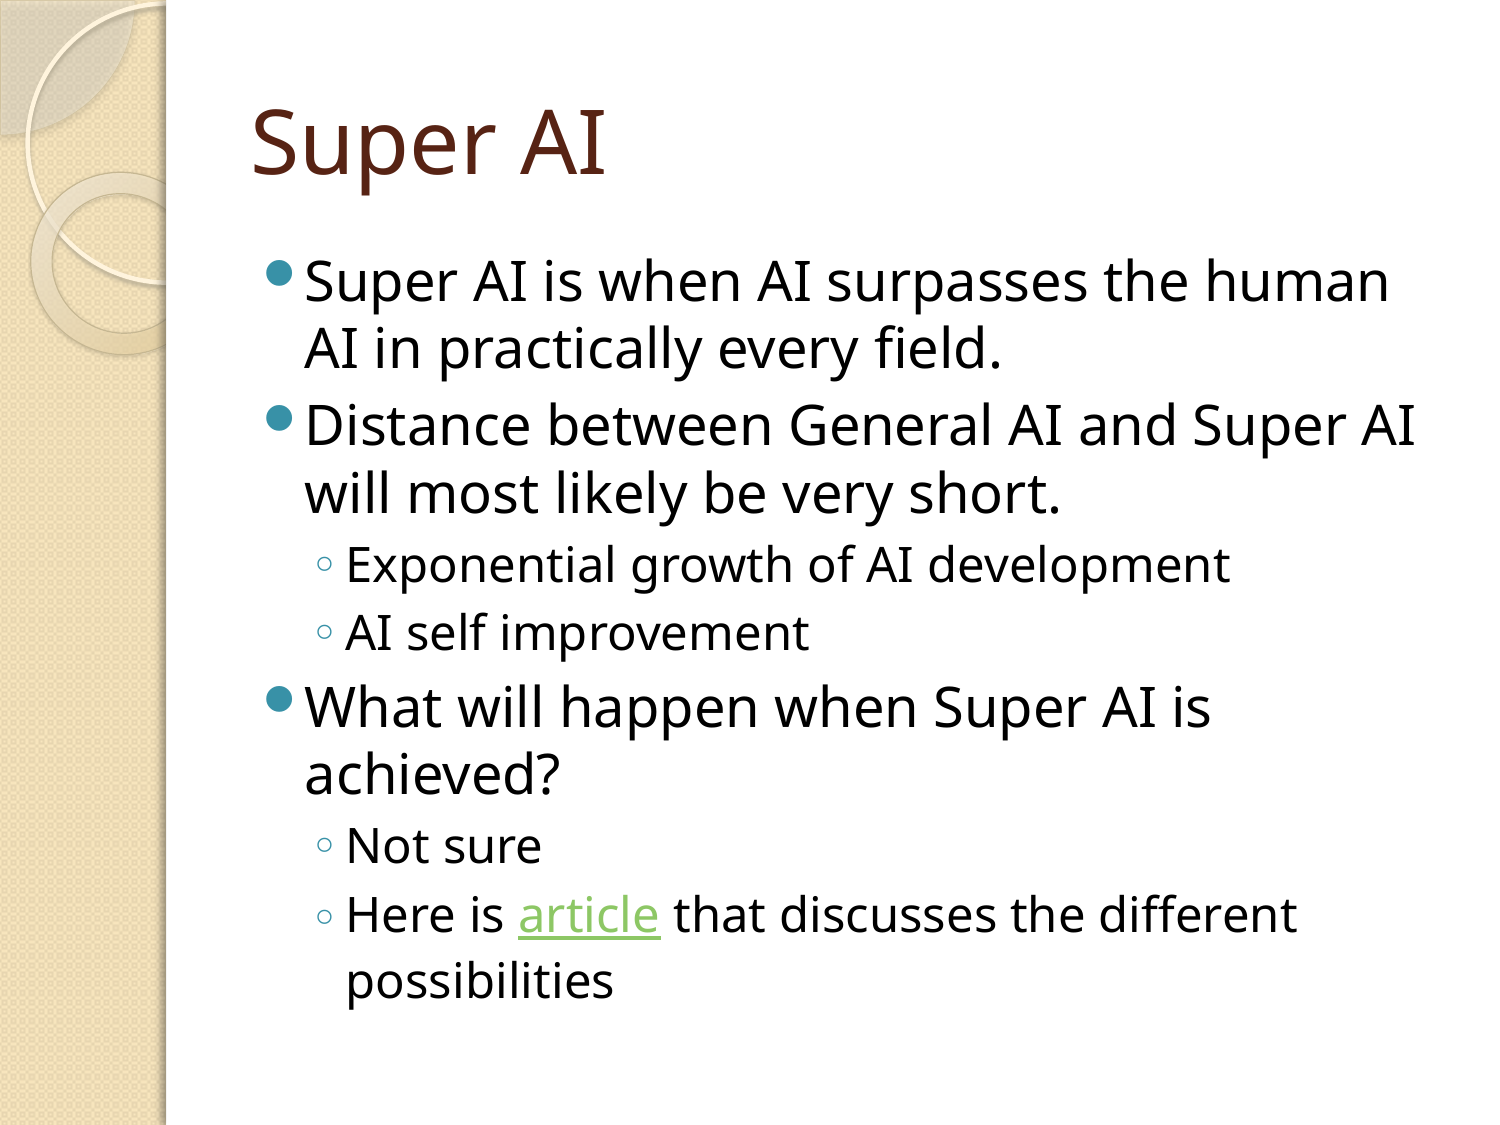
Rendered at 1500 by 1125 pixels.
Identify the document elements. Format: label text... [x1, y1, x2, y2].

title Super AI [235, 45, 1466, 233]
list Super AI is when AI surpasses the human AI in practically every field. Distance between General AI and Super AI will most likely be very short. Exponential growth of AI development AI self improvement What will happen when Super AI is achieved? Not sure Here is article that discusses the different possibilities [235, 237, 1466, 1025]
